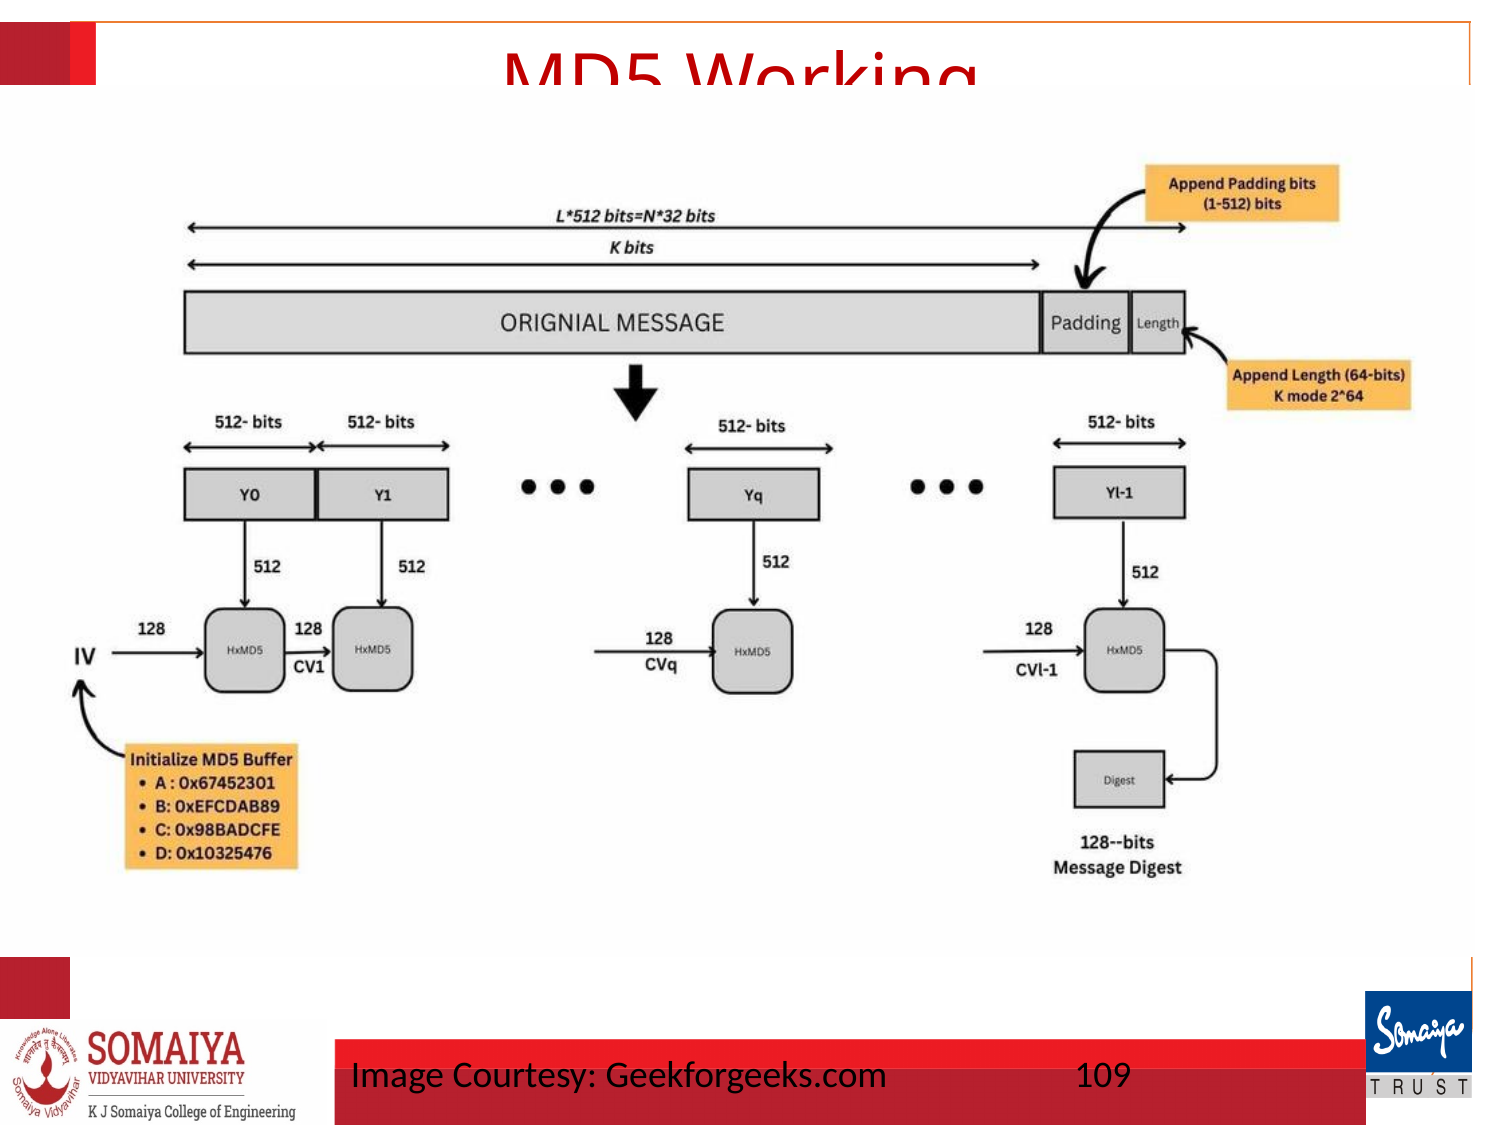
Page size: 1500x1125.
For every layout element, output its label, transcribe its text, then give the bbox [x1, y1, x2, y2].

title MD5 Working [134, 35, 1349, 83]
footer Image Courtesy: Geekforgeeks.com [335, 1042, 1027, 1103]
picture [335, 1040, 1365, 1125]
picture [0, 22, 1475, 1125]
slide_number 109 [1059, 1042, 1397, 1103]
picture [1365, 991, 1472, 1098]
